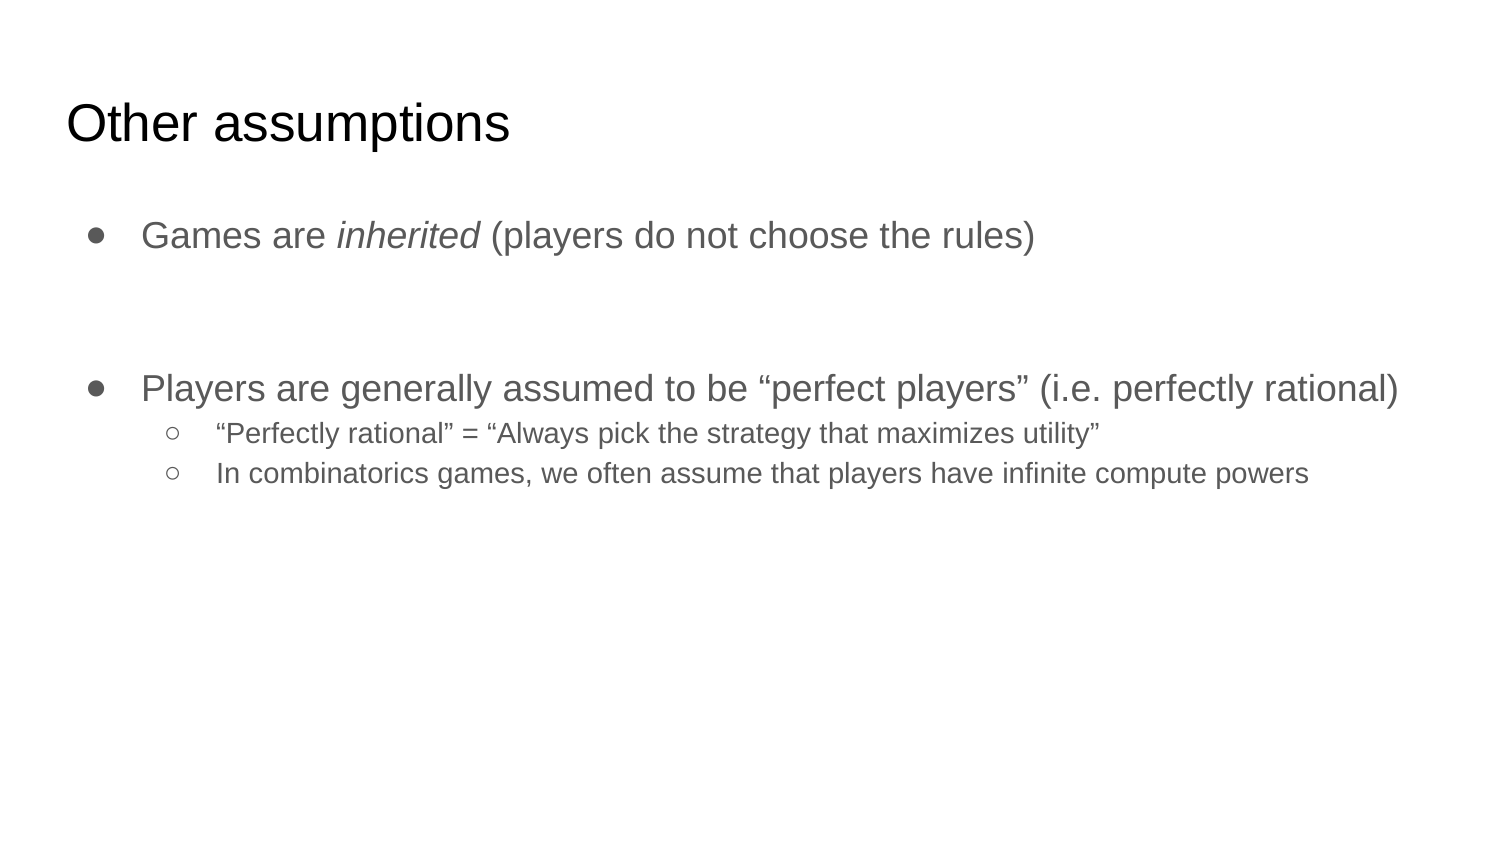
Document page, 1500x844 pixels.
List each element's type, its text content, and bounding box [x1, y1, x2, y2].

list Games are inherited (players do not choose the rules) Players are generally assumed to be “perfect players” (i.e. perfectly rational) “Perfectly rational” = “Always pick the strategy that maximizes utility” In combinatorics games, we often assume that players have infinite compute powers [51, 189, 1449, 750]
title Other assumptions [51, 72, 1449, 167]
